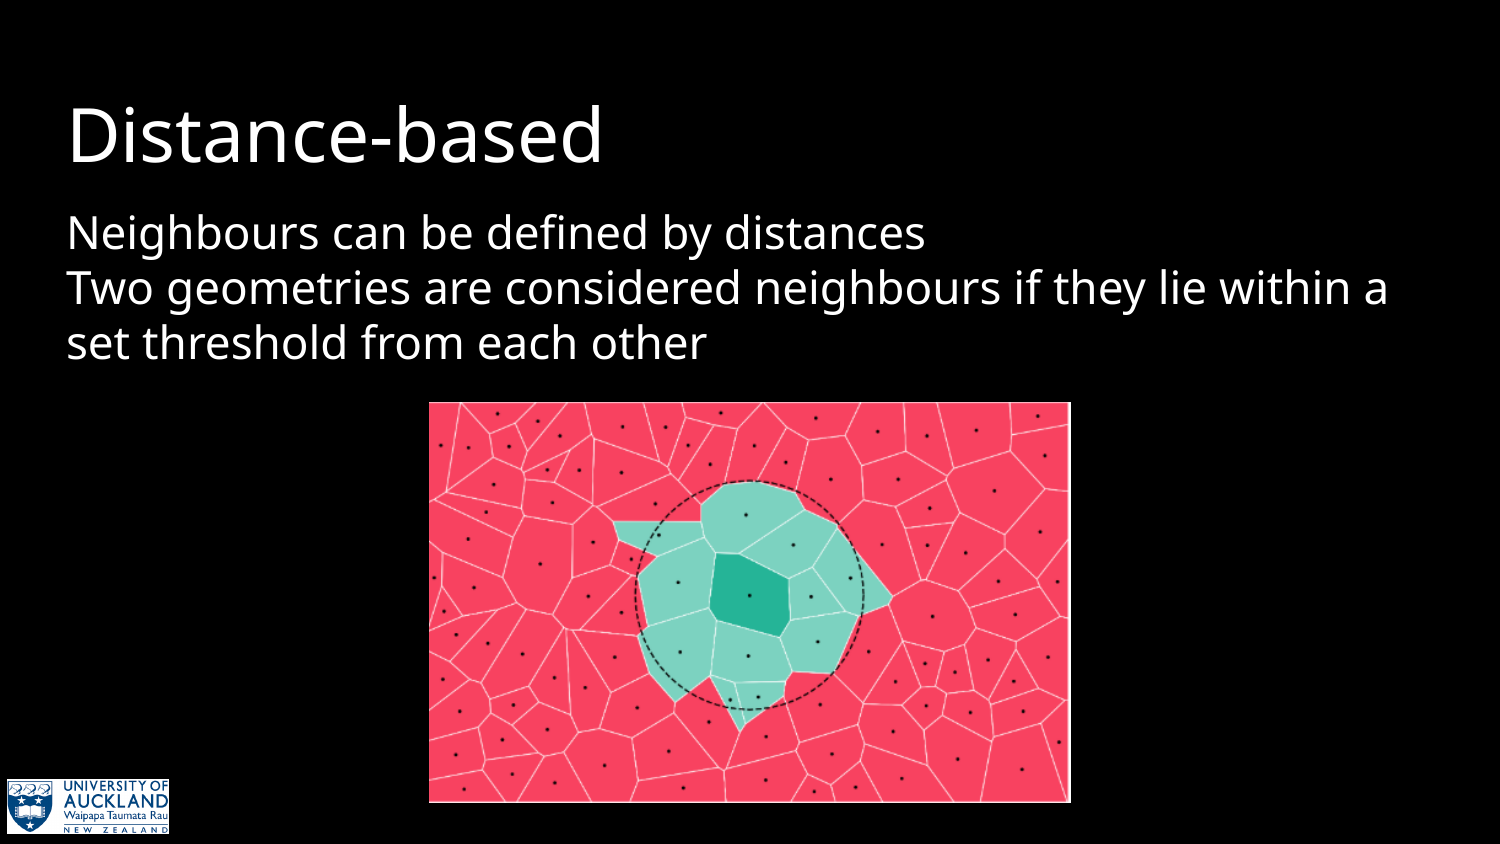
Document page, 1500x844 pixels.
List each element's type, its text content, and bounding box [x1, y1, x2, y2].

title Distance-based [51, 72, 1449, 167]
list Neighbours can be defined by distances Two geometries are considered neighbours if they lie within a set threshold from each other [51, 189, 1449, 750]
picture [429, 402, 1071, 803]
picture [7, 779, 169, 834]
